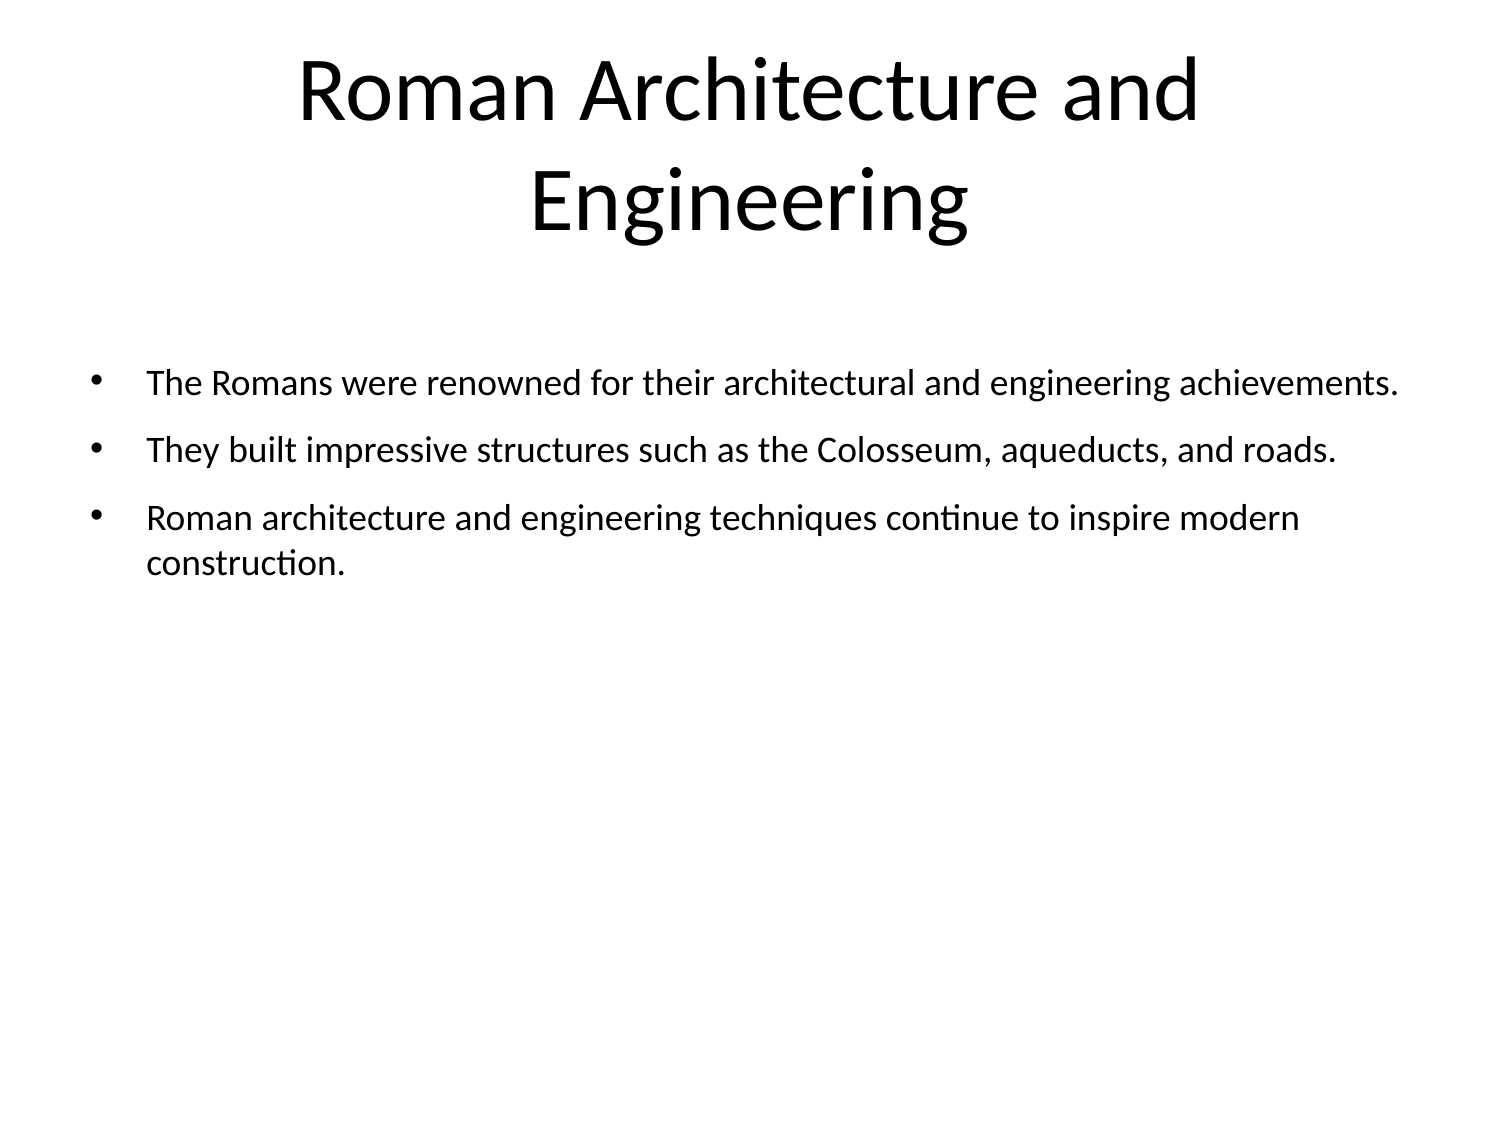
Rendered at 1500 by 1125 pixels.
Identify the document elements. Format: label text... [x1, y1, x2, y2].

title Roman Architecture and Engineering [75, 45, 1425, 233]
list The Romans were renowned for their architectural and engineering achievements. They built impressive structures such as the Colosseum, aqueducts, and roads. Roman architecture and engineering techniques continue to inspire modern construction. [75, 262, 1425, 1005]
